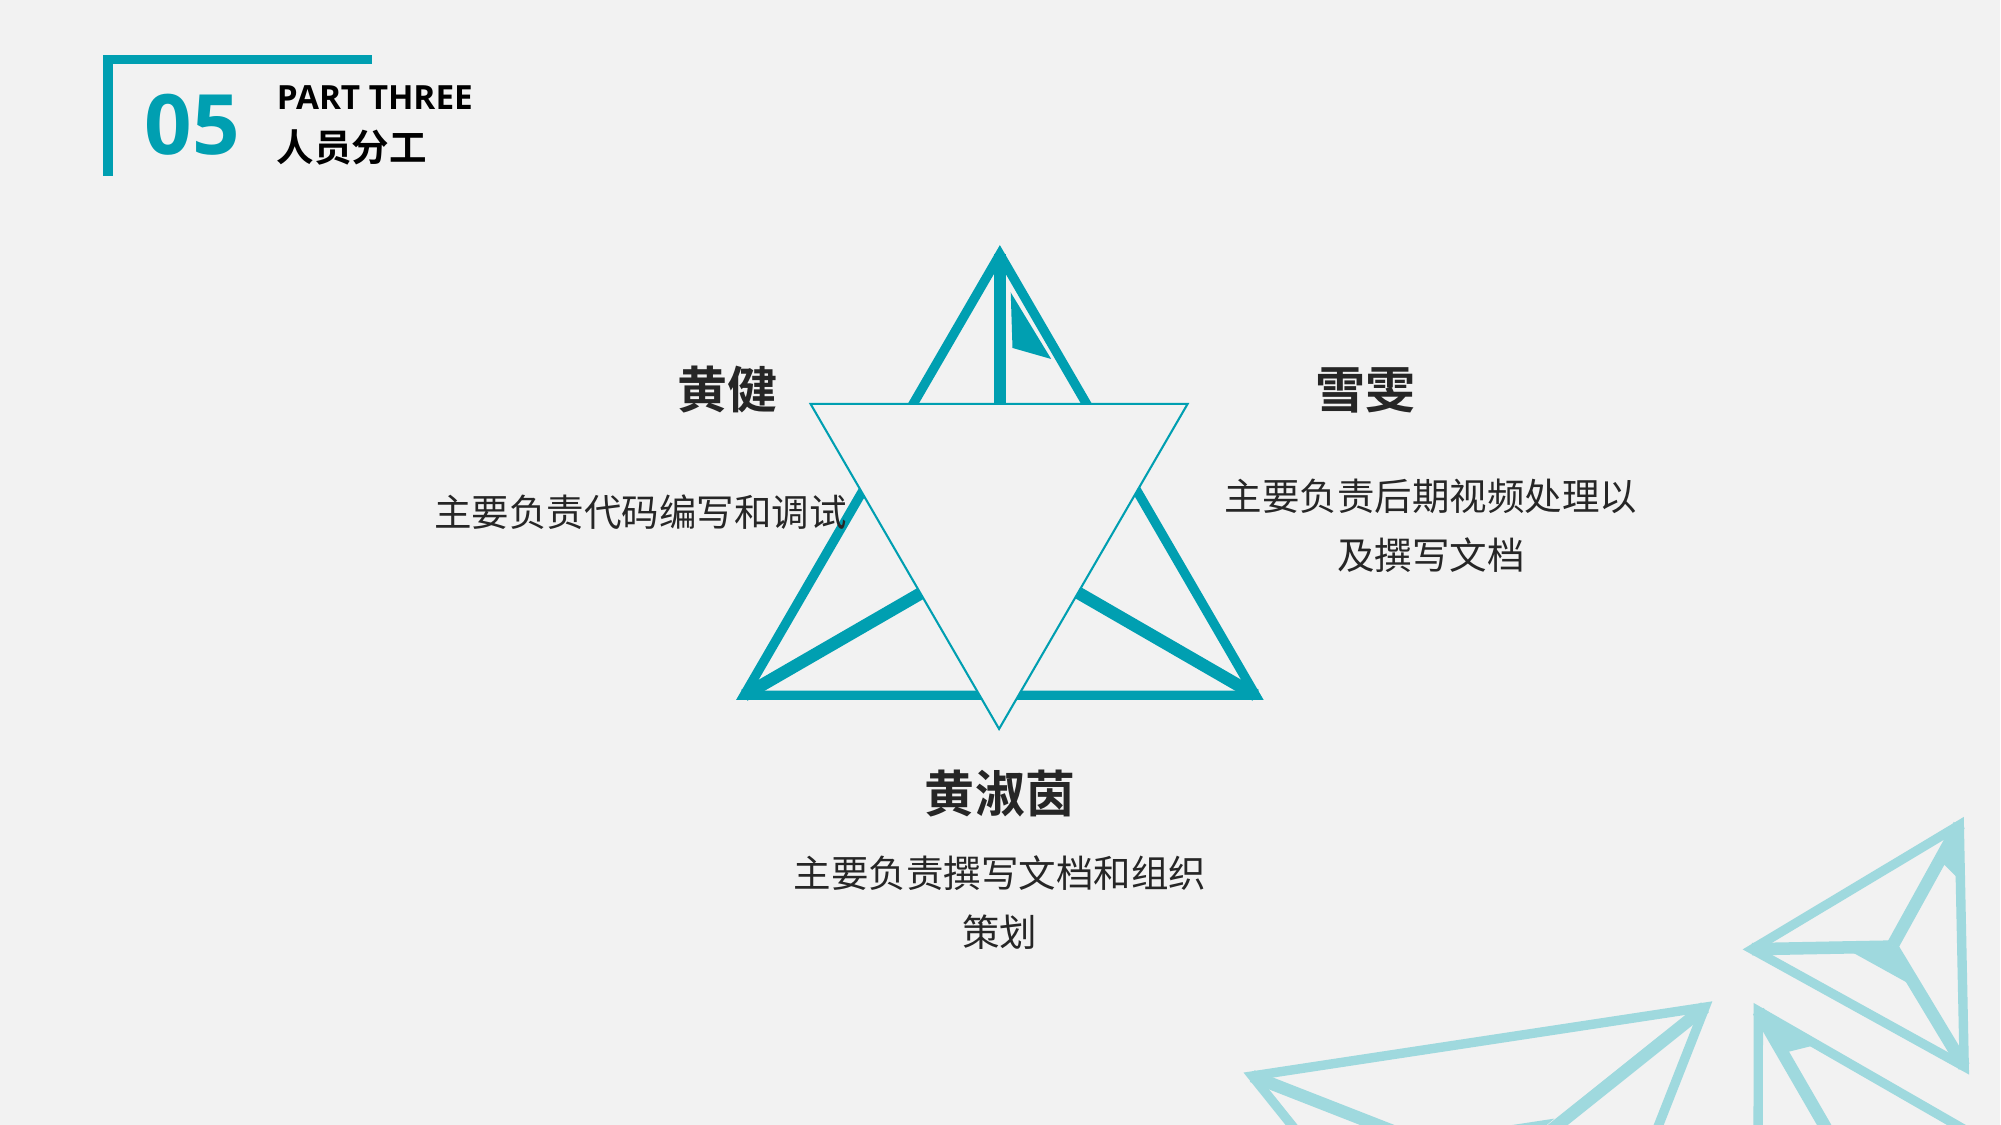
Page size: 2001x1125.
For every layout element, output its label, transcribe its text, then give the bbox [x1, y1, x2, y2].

text_box 主要负责代码编写和调试 [347, 468, 744, 542]
list 人员分工 [262, 116, 663, 183]
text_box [744, 254, 1256, 729]
list PART THREE [262, 73, 663, 116]
text_box 黄健 [662, 351, 744, 427]
text_box 黄淑茵 [910, 755, 1090, 829]
text_box 雪雯 [1300, 351, 1431, 427]
text_box 主要负责后期视频处理以及撰写文档 [1256, 452, 1659, 585]
text_box 主要负责撰写文档和组织策划 [772, 829, 1228, 961]
list 05 [123, 73, 262, 183]
